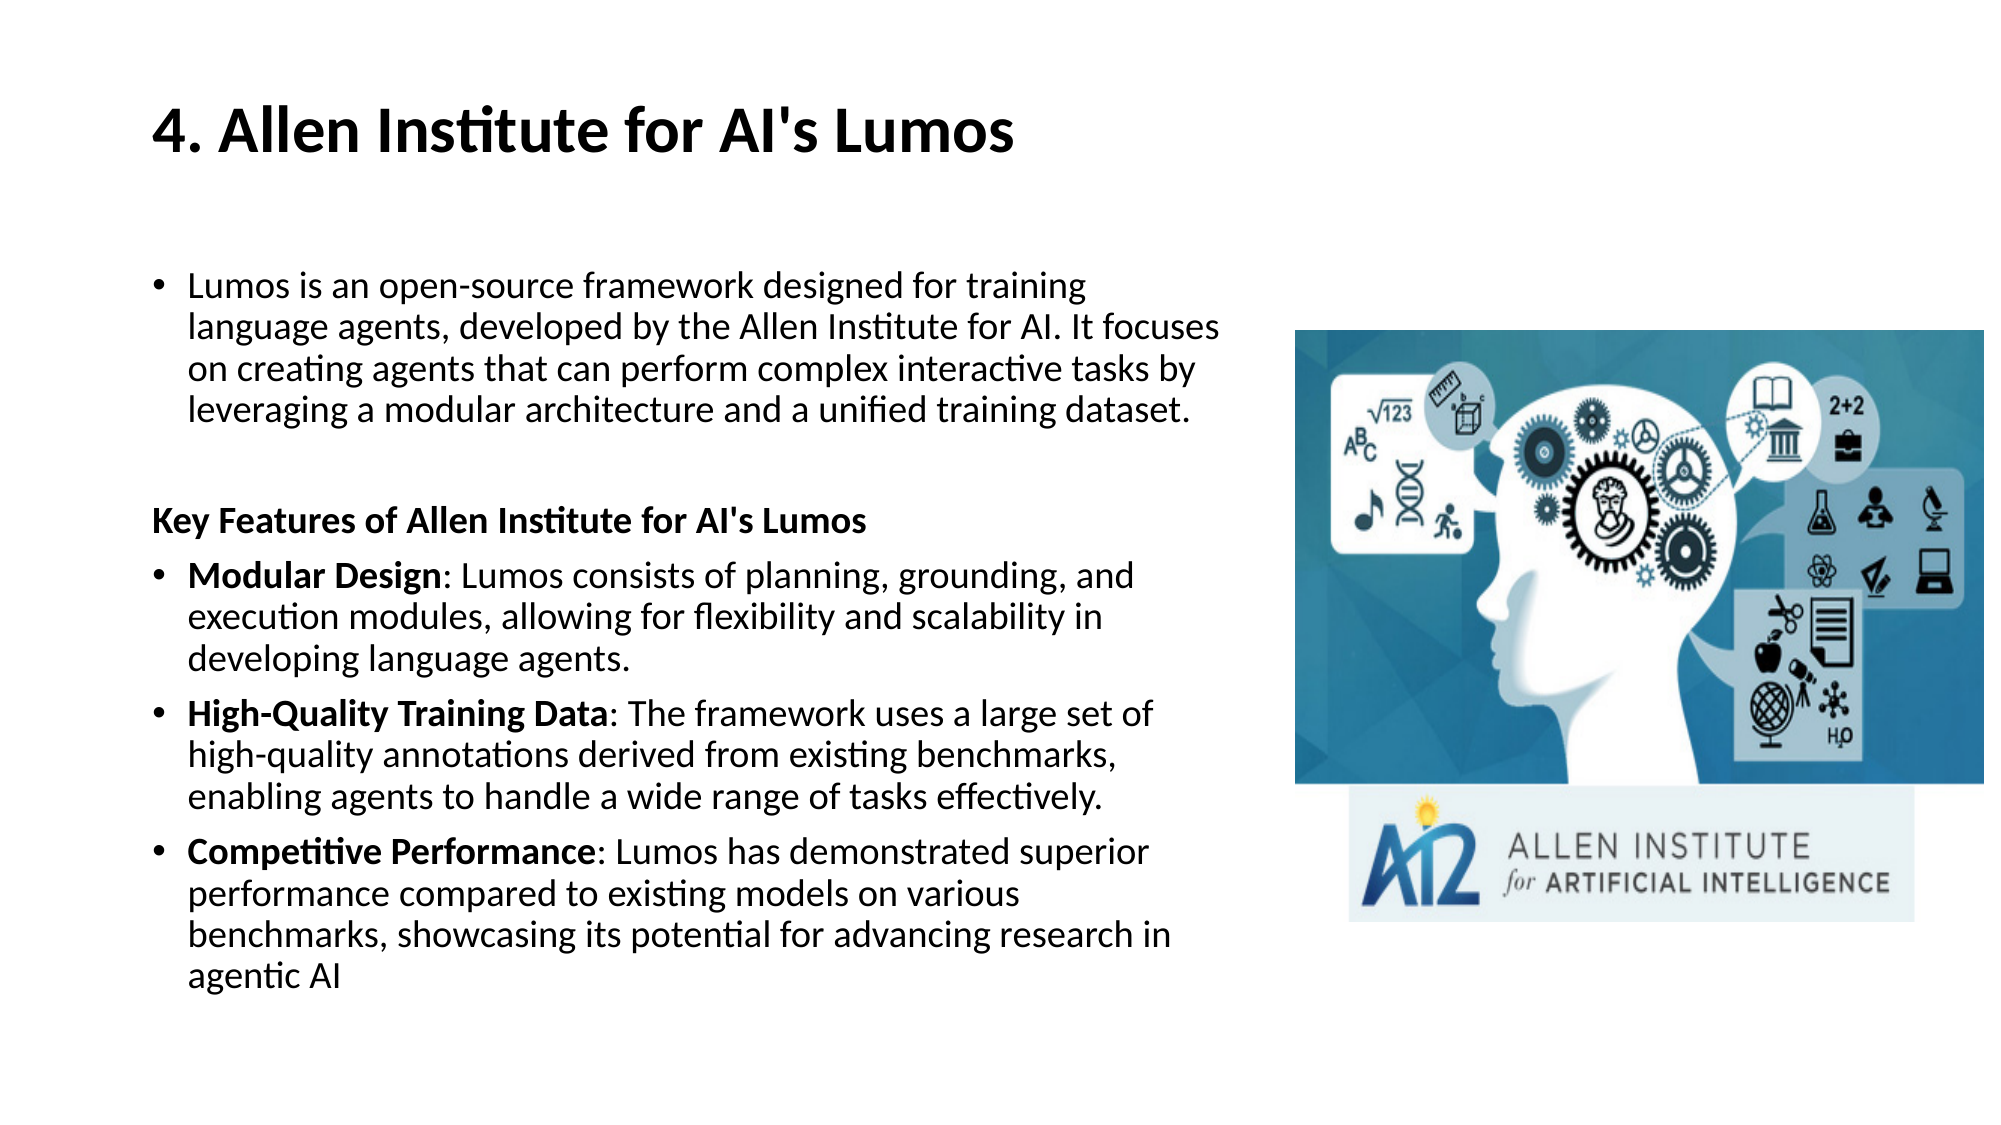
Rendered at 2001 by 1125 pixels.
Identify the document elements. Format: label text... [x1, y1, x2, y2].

title 4. Allen Institute for AI's Lumos [137, 59, 1863, 201]
list Lumos is an open-source framework designed for training language agents, developed by the Allen Institute for AI. It focuses on creating agents that can perform complex interactive tasks by leveraging a modular architecture and a unified training dataset. Key Features of Allen Institute for AI's Lumos Modular Design: Lumos consists of planning, grounding, and execution modules, allowing for flexibility and scalability in developing language agents. High-Quality Training Data: The framework uses a large set of high-quality annotations derived from existing benchmarks, enabling agents to handle a wide range of tasks effectively. Competitive Performance: Lumos has demonstrated superior performance compared to existing models on various benchmarks, showcasing its potential for advancing research in agentic AI [137, 257, 1239, 1125]
picture [1294, 330, 1984, 922]
